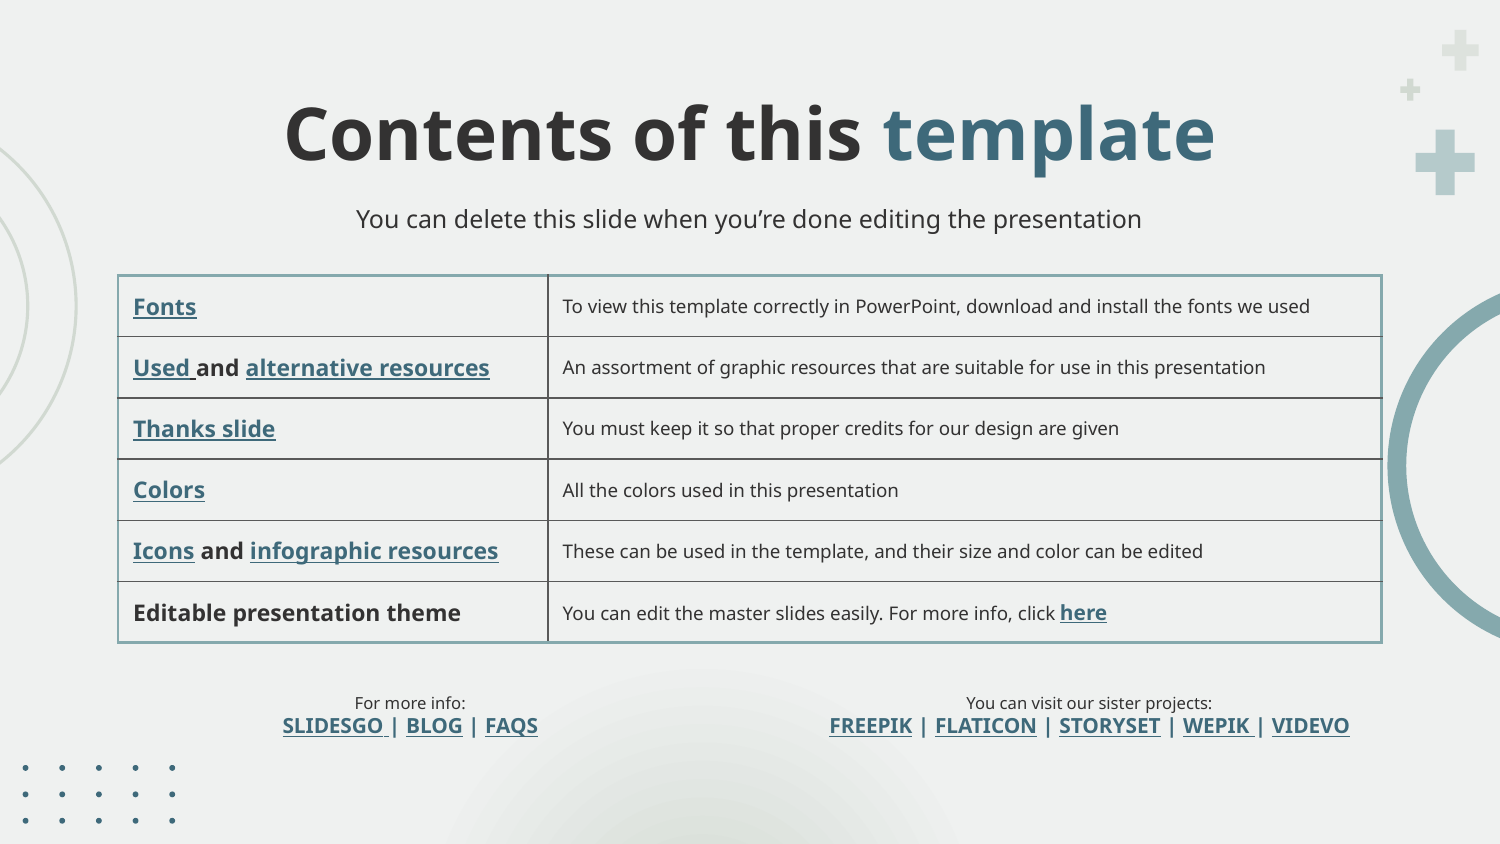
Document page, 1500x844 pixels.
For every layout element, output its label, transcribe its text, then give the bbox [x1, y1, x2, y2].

table_cell You must keep it so that proper credits for our design are given [549, 399, 1380, 458]
table_cell Icons and infographic resources [119, 521, 547, 581]
table_header Fonts [119, 277, 547, 336]
table_header To view this template correctly in PowerPoint, download and install the fonts we used [549, 277, 1380, 336]
table_cell These can be used in the template, and their size and color can be edited [549, 521, 1380, 581]
table_cell Colors [119, 460, 547, 520]
list You can delete this slide when you’re done editing the presentation [118, 189, 1382, 254]
table_cell You can edit the master slides easily. For more info, click here [549, 582, 1380, 641]
title Contents of this template [118, 72, 1382, 167]
table_cell Used and alternative resources [119, 337, 547, 397]
table_cell All the colors used in this presentation [549, 460, 1380, 520]
text_box For more info: SLIDESGO | BLOG | FAQS [118, 678, 703, 754]
table_cell Thanks slide [119, 399, 547, 458]
text_box You can visit our sister projects: FREEPIK | FLATICON | STORYSET | WEPIK | VIDEVO [797, 678, 1382, 754]
table_cell An assortment of graphic resources that are suitable for use in this presentation [549, 337, 1380, 397]
table_cell Editable presentation theme [119, 582, 547, 641]
